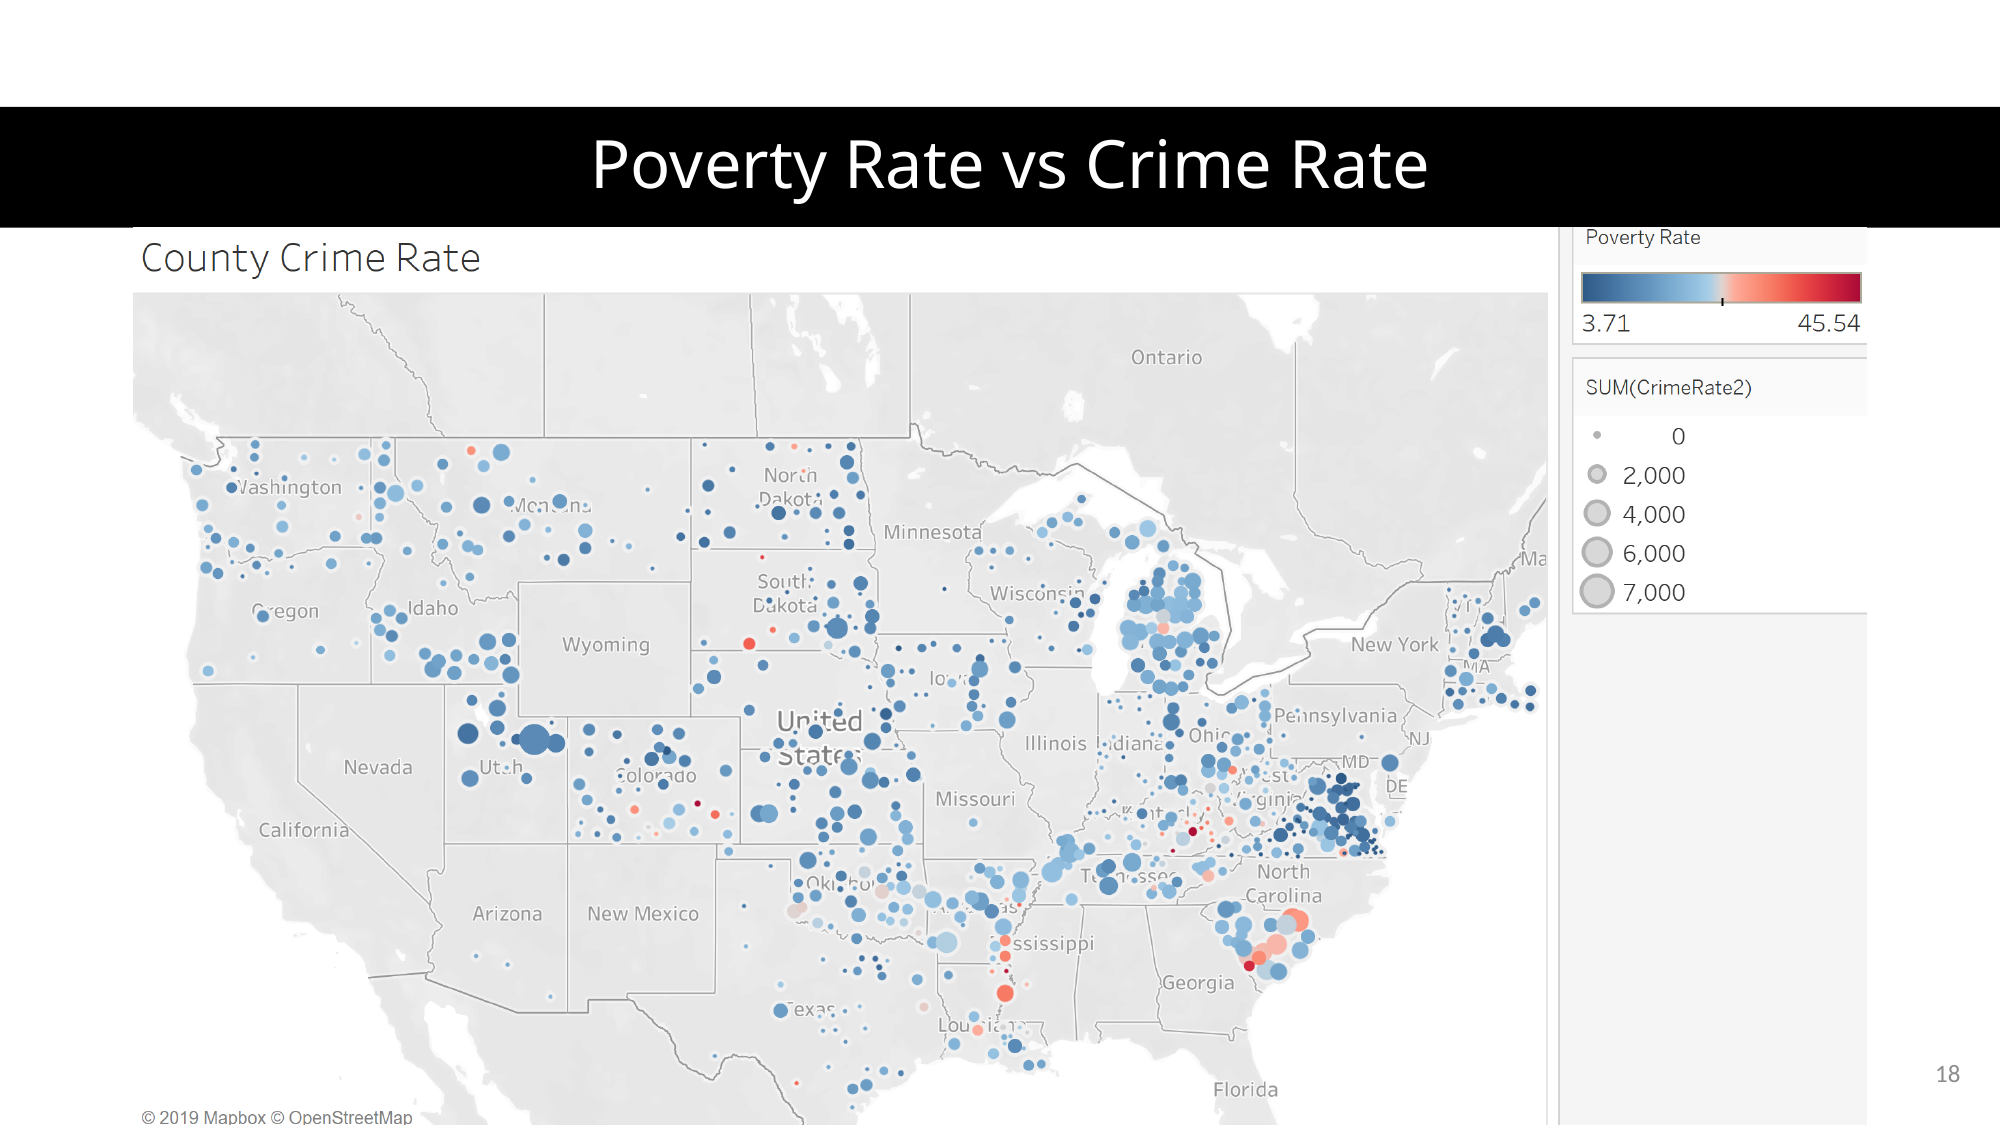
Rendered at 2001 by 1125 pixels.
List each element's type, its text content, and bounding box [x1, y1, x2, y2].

title Poverty Rate vs Crime Rate [91, 105, 1931, 228]
text_box [0, 106, 133, 229]
text_box [1867, 106, 2000, 229]
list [133, 227, 1867, 1125]
slide_number 18 [1867, 1042, 1976, 1103]
